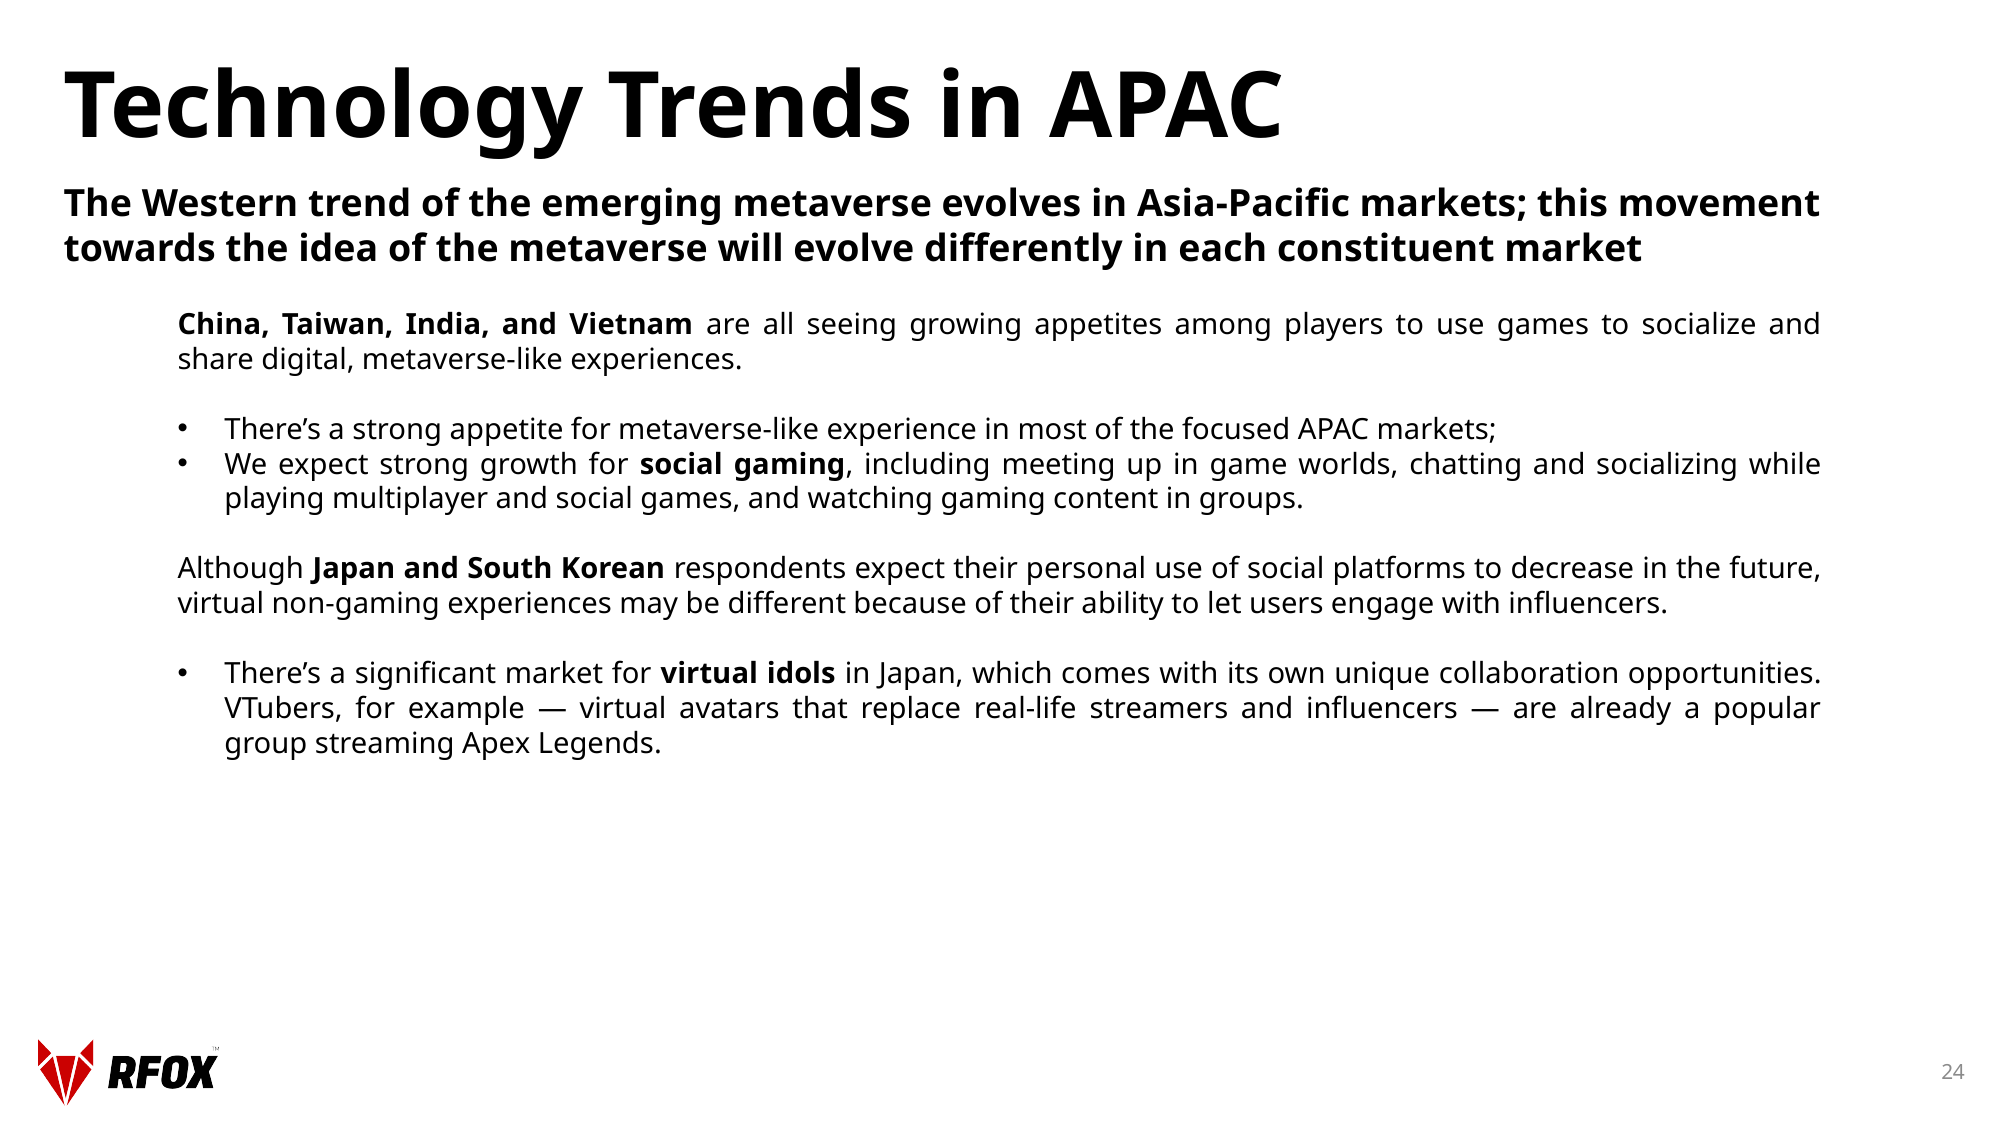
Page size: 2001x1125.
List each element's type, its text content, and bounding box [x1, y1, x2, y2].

picture [38, 1039, 219, 1106]
text_box China, Taiwan, India, and Vietnam are all seeing growing appetites among players to use games to socialize and share digital, metaverse-like experiences. There’s a strong appetite for metaverse-like experience in most of the focused APAC markets; We expect strong growth for social gaming, including meeting up in game worlds, chatting and socializing while playing multiplayer and social games, and watching gaming content in groups. Although Japan and South Korean respondents expect their personal use of social platforms to decrease in the future, virtual non-gaming experiences may be different because of their ability to let users engage with influencers. There’s a significant market for virtual idols in Japan, which comes with its own unique collaboration opportunities. VTubers, for example — virtual avatars that replace real-life streamers and influencers — are already a popular group streaming Apex Legends. [162, 297, 1838, 767]
title Technology Trends in APAC [48, 50, 1872, 153]
slide_number 24 [1529, 1042, 1980, 1103]
text_box The Western trend of the emerging metaverse evolves in Asia-Pacific markets; this movement towards the idea of the metaverse will evolve differently in each constituent market [48, 171, 1980, 277]
